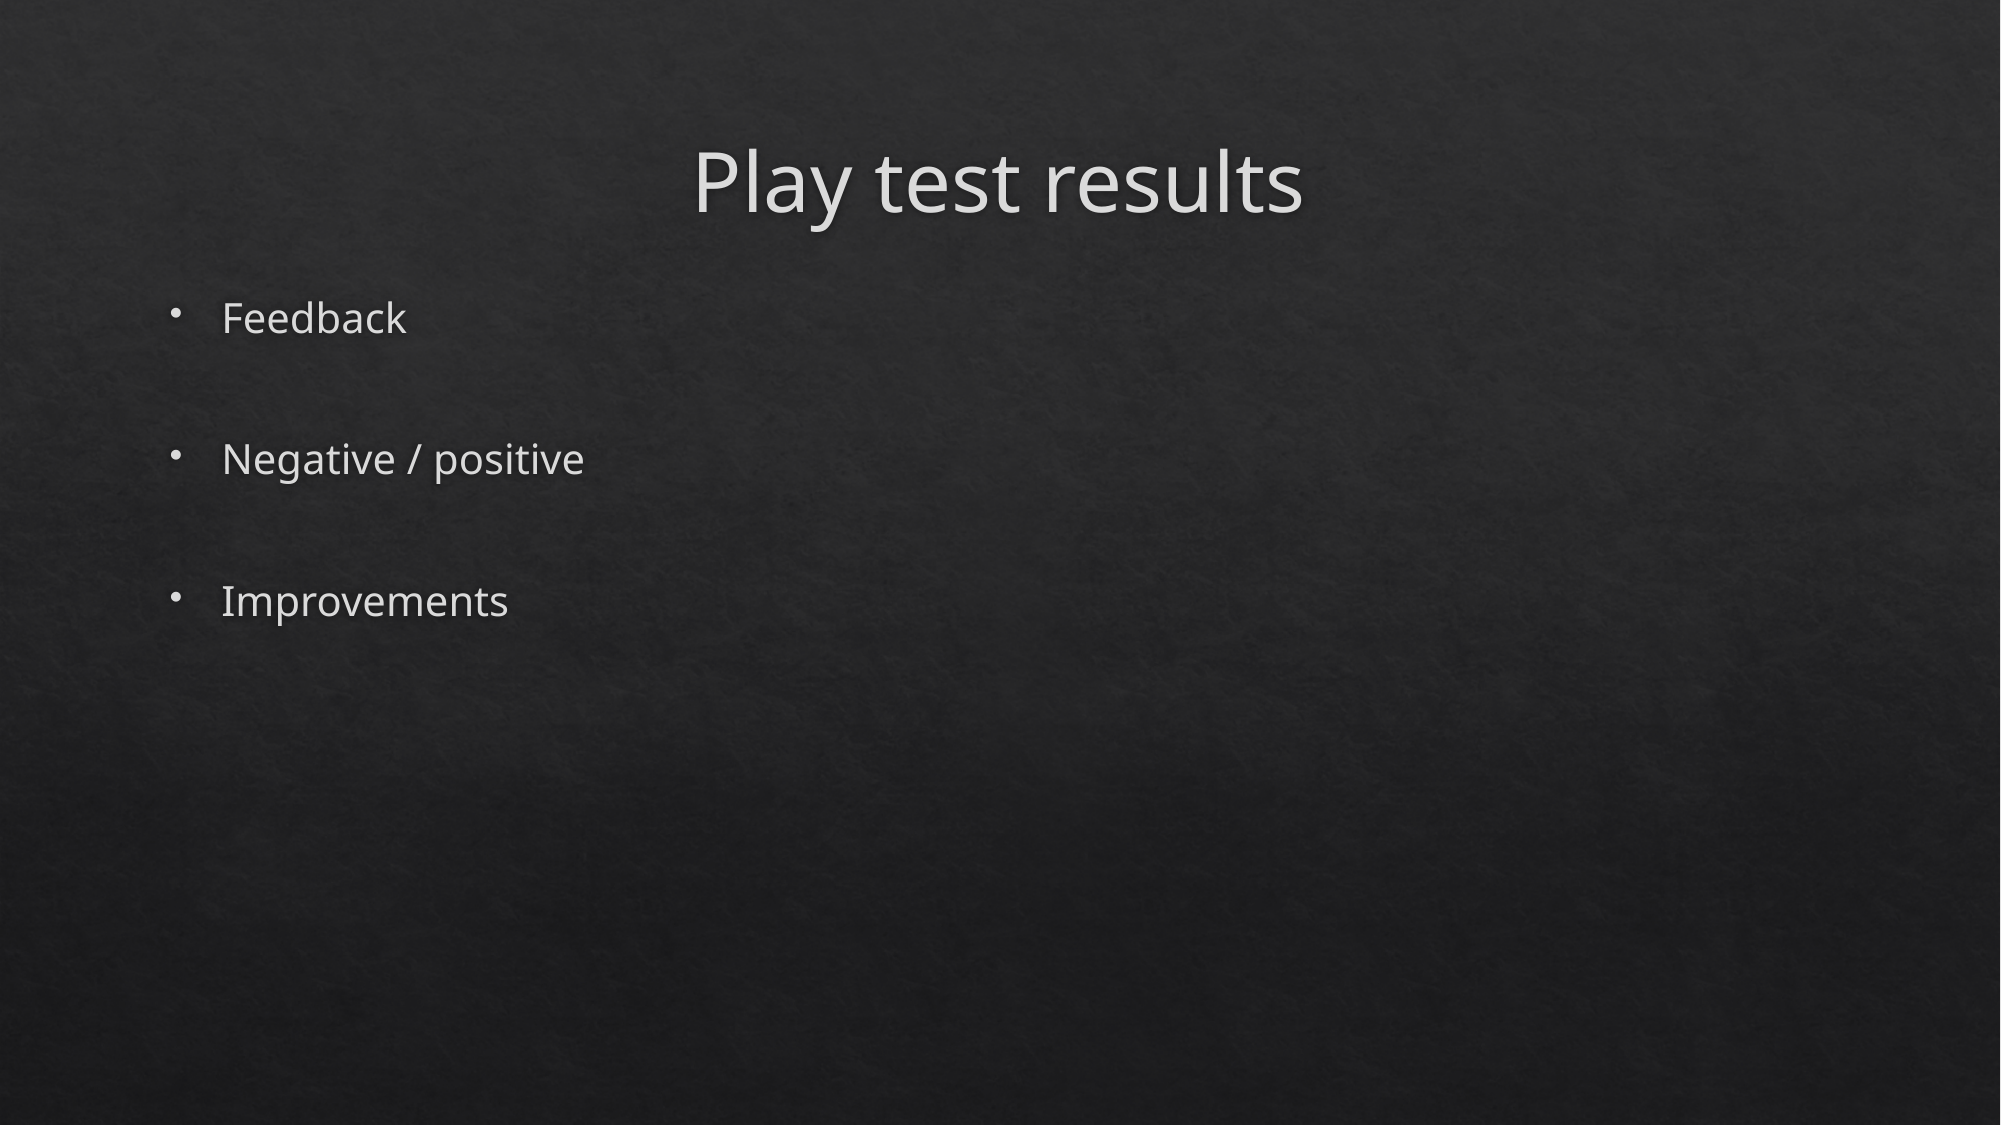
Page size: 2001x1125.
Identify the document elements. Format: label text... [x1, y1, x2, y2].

title Play test results [149, 99, 1849, 260]
list Feedback Negative / positive Improvements [149, 284, 1849, 950]
